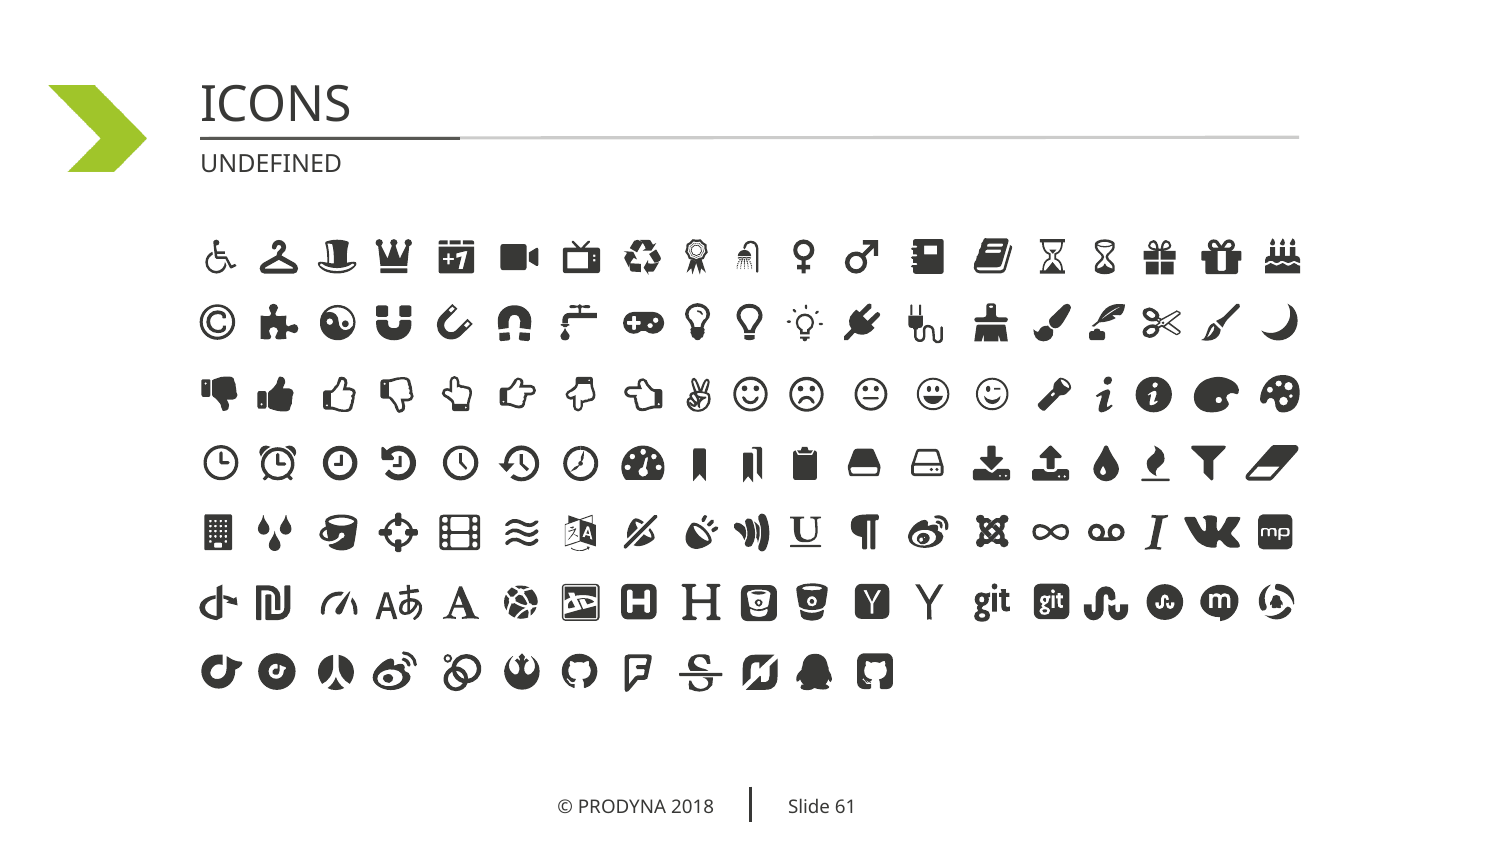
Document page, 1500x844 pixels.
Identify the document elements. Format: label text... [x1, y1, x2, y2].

text_box [257, 391, 267, 409]
text_box [844, 303, 881, 341]
text_box [338, 654, 354, 684]
text_box [1275, 583, 1295, 605]
text_box [976, 514, 1009, 548]
text_box [972, 468, 1011, 481]
text_box [1039, 445, 1062, 470]
list undefined [185, 143, 1298, 173]
text_box [991, 583, 998, 590]
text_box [974, 303, 1008, 342]
text_box [844, 240, 879, 274]
text_box [1289, 238, 1296, 246]
text_box [561, 583, 600, 621]
text_box [790, 544, 822, 548]
text_box [518, 332, 530, 342]
text_box [681, 583, 721, 621]
text_box [381, 445, 417, 481]
text_box [259, 445, 297, 481]
text_box [693, 448, 706, 482]
text_box [205, 239, 237, 274]
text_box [975, 377, 1009, 411]
text_box [706, 519, 714, 527]
text_box [974, 592, 991, 622]
text_box [441, 376, 472, 412]
text_box [907, 515, 949, 548]
text_box [504, 653, 540, 690]
text_box [1033, 303, 1071, 342]
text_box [908, 304, 943, 344]
text_box [1108, 604, 1129, 621]
text_box [1264, 606, 1292, 620]
text_box [1184, 515, 1241, 548]
text_box [733, 376, 768, 412]
text_box [850, 514, 879, 550]
text_box [439, 514, 481, 551]
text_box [438, 240, 475, 274]
text_box [623, 515, 658, 549]
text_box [319, 304, 356, 341]
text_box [916, 377, 950, 411]
text_box [1135, 376, 1172, 413]
text_box [973, 238, 1013, 274]
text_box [375, 239, 412, 273]
text_box [398, 584, 423, 620]
text_box [711, 526, 719, 533]
text_box [679, 672, 723, 692]
text_box [621, 583, 657, 620]
text_box [1141, 478, 1170, 482]
picture [48, 85, 147, 172]
text_box [1245, 445, 1299, 481]
text_box [857, 653, 893, 690]
text_box [565, 376, 596, 412]
text_box [623, 311, 665, 334]
text_box [499, 377, 536, 409]
text_box [743, 452, 754, 483]
text_box [1033, 583, 1070, 620]
text_box [740, 585, 777, 622]
text_box [201, 379, 211, 397]
text_box [399, 305, 412, 317]
text_box [1103, 376, 1113, 385]
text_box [1039, 239, 1065, 274]
text_box [561, 653, 598, 689]
text_box [323, 376, 356, 412]
text_box [268, 530, 281, 551]
text_box [212, 376, 238, 411]
text_box [701, 515, 708, 522]
text_box [1200, 584, 1239, 622]
text_box [204, 514, 233, 551]
text_box [1279, 238, 1285, 246]
text_box [317, 239, 357, 274]
text_box [498, 445, 540, 482]
text_box [793, 239, 815, 274]
text_box [915, 584, 944, 620]
text_box [1094, 239, 1115, 275]
text_box [1037, 377, 1072, 411]
text_box [1146, 584, 1184, 620]
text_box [1089, 301, 1125, 341]
text_box [1088, 523, 1125, 541]
text_box [530, 607, 537, 616]
text_box [1270, 594, 1283, 609]
text_box [401, 651, 417, 667]
text_box [1193, 376, 1239, 413]
text_box [376, 319, 412, 341]
text_box [623, 239, 661, 275]
text_box [910, 239, 944, 274]
text_box [265, 585, 291, 621]
text_box [685, 303, 711, 341]
text_box [687, 654, 711, 671]
text_box [847, 448, 881, 477]
text_box [320, 591, 344, 615]
text_box [376, 305, 389, 317]
list ICONS [185, 71, 1299, 132]
text_box [203, 445, 239, 481]
text_box [751, 446, 763, 480]
text_box [1260, 375, 1300, 413]
text_box [789, 376, 824, 412]
text_box [1093, 445, 1119, 482]
text_box [505, 519, 539, 528]
text_box [1270, 238, 1276, 246]
text_box [562, 240, 601, 274]
text_box [505, 537, 539, 546]
text_box [1258, 584, 1271, 611]
text_box [686, 377, 711, 412]
text_box [1265, 247, 1301, 274]
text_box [563, 445, 599, 481]
text_box [564, 514, 596, 547]
text_box [327, 676, 345, 691]
text_box [742, 654, 775, 686]
text_box [854, 377, 888, 411]
text_box [380, 377, 414, 413]
text_box [505, 528, 539, 537]
text_box [736, 240, 759, 273]
text_box [372, 658, 411, 691]
text_box [1144, 514, 1169, 550]
text_box [319, 514, 358, 551]
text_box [1201, 302, 1242, 344]
text_box [854, 583, 890, 619]
text_box [736, 303, 763, 334]
text_box [497, 305, 532, 330]
text_box [685, 522, 712, 549]
text_box [436, 304, 473, 340]
text_box [322, 445, 358, 481]
text_box [260, 303, 299, 340]
text_box [1083, 586, 1116, 621]
text_box [734, 513, 770, 552]
text_box [1191, 445, 1226, 481]
text_box [793, 446, 817, 480]
text_box [999, 589, 1010, 612]
text_box [979, 445, 1004, 471]
text_box [318, 654, 334, 684]
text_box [685, 239, 708, 275]
text_box [571, 546, 590, 551]
text_box [350, 597, 358, 615]
text_box [378, 512, 418, 553]
text_box [508, 603, 529, 619]
text_box [199, 584, 238, 621]
text_box [268, 376, 294, 412]
text_box [796, 653, 832, 691]
text_box [504, 585, 538, 611]
text_box [790, 516, 822, 543]
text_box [500, 244, 539, 271]
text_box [1143, 240, 1176, 275]
text_box [201, 654, 243, 689]
text_box [442, 586, 479, 619]
text_box [199, 304, 236, 340]
text_box [744, 335, 755, 341]
text_box [443, 654, 482, 692]
text_box [256, 585, 281, 621]
text_box [992, 592, 997, 612]
text_box [375, 592, 398, 620]
text_box [499, 332, 511, 342]
text_box [1261, 303, 1298, 341]
text_box [911, 448, 944, 477]
text_box [745, 658, 778, 690]
text_box [796, 583, 828, 621]
text_box [257, 515, 270, 535]
text_box [279, 515, 292, 535]
text_box [335, 591, 351, 615]
text_box [1258, 514, 1293, 550]
text_box [1201, 239, 1242, 275]
text_box [621, 445, 665, 480]
text_box [1146, 445, 1165, 477]
text_box [624, 654, 652, 692]
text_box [442, 445, 479, 481]
text_box [258, 653, 296, 690]
text_box [259, 239, 299, 274]
text_box [1032, 469, 1070, 481]
text_box [1095, 389, 1113, 413]
text_box [624, 378, 663, 412]
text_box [786, 304, 824, 342]
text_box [560, 304, 597, 341]
text_box [1032, 524, 1070, 541]
text_box [1142, 307, 1181, 338]
